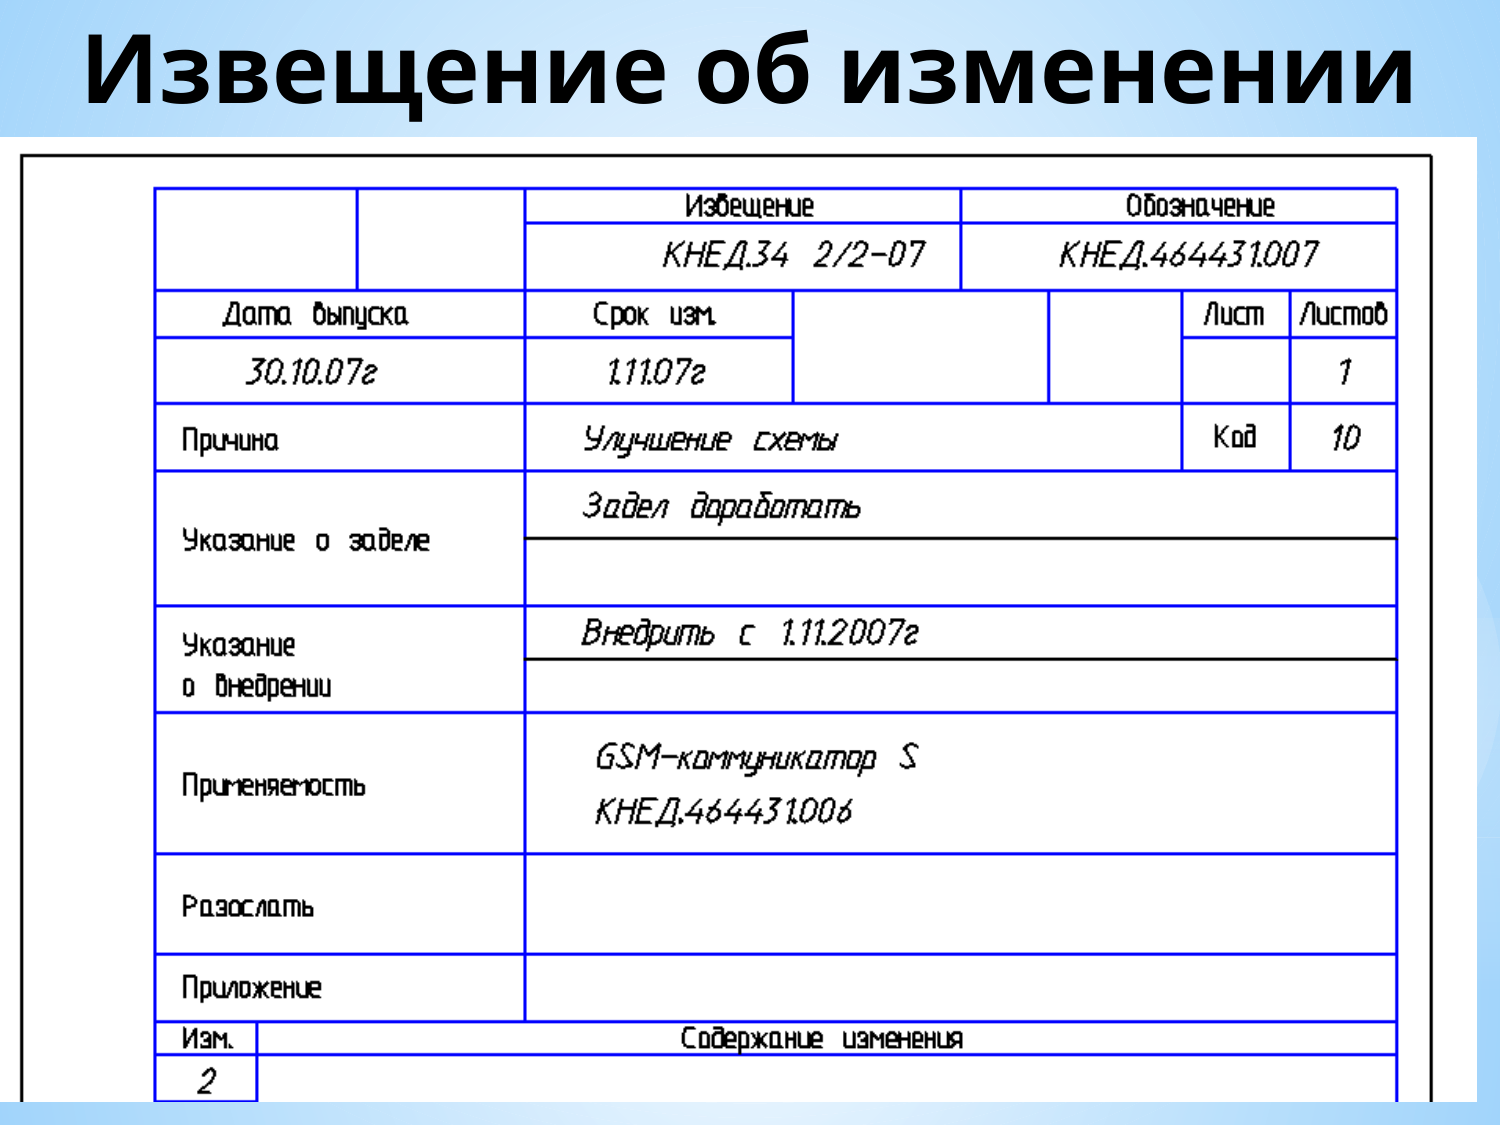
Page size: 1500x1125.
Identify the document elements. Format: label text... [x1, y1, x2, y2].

picture [0, 136, 1477, 1102]
title Извещение об изменении [0, 0, 1500, 150]
